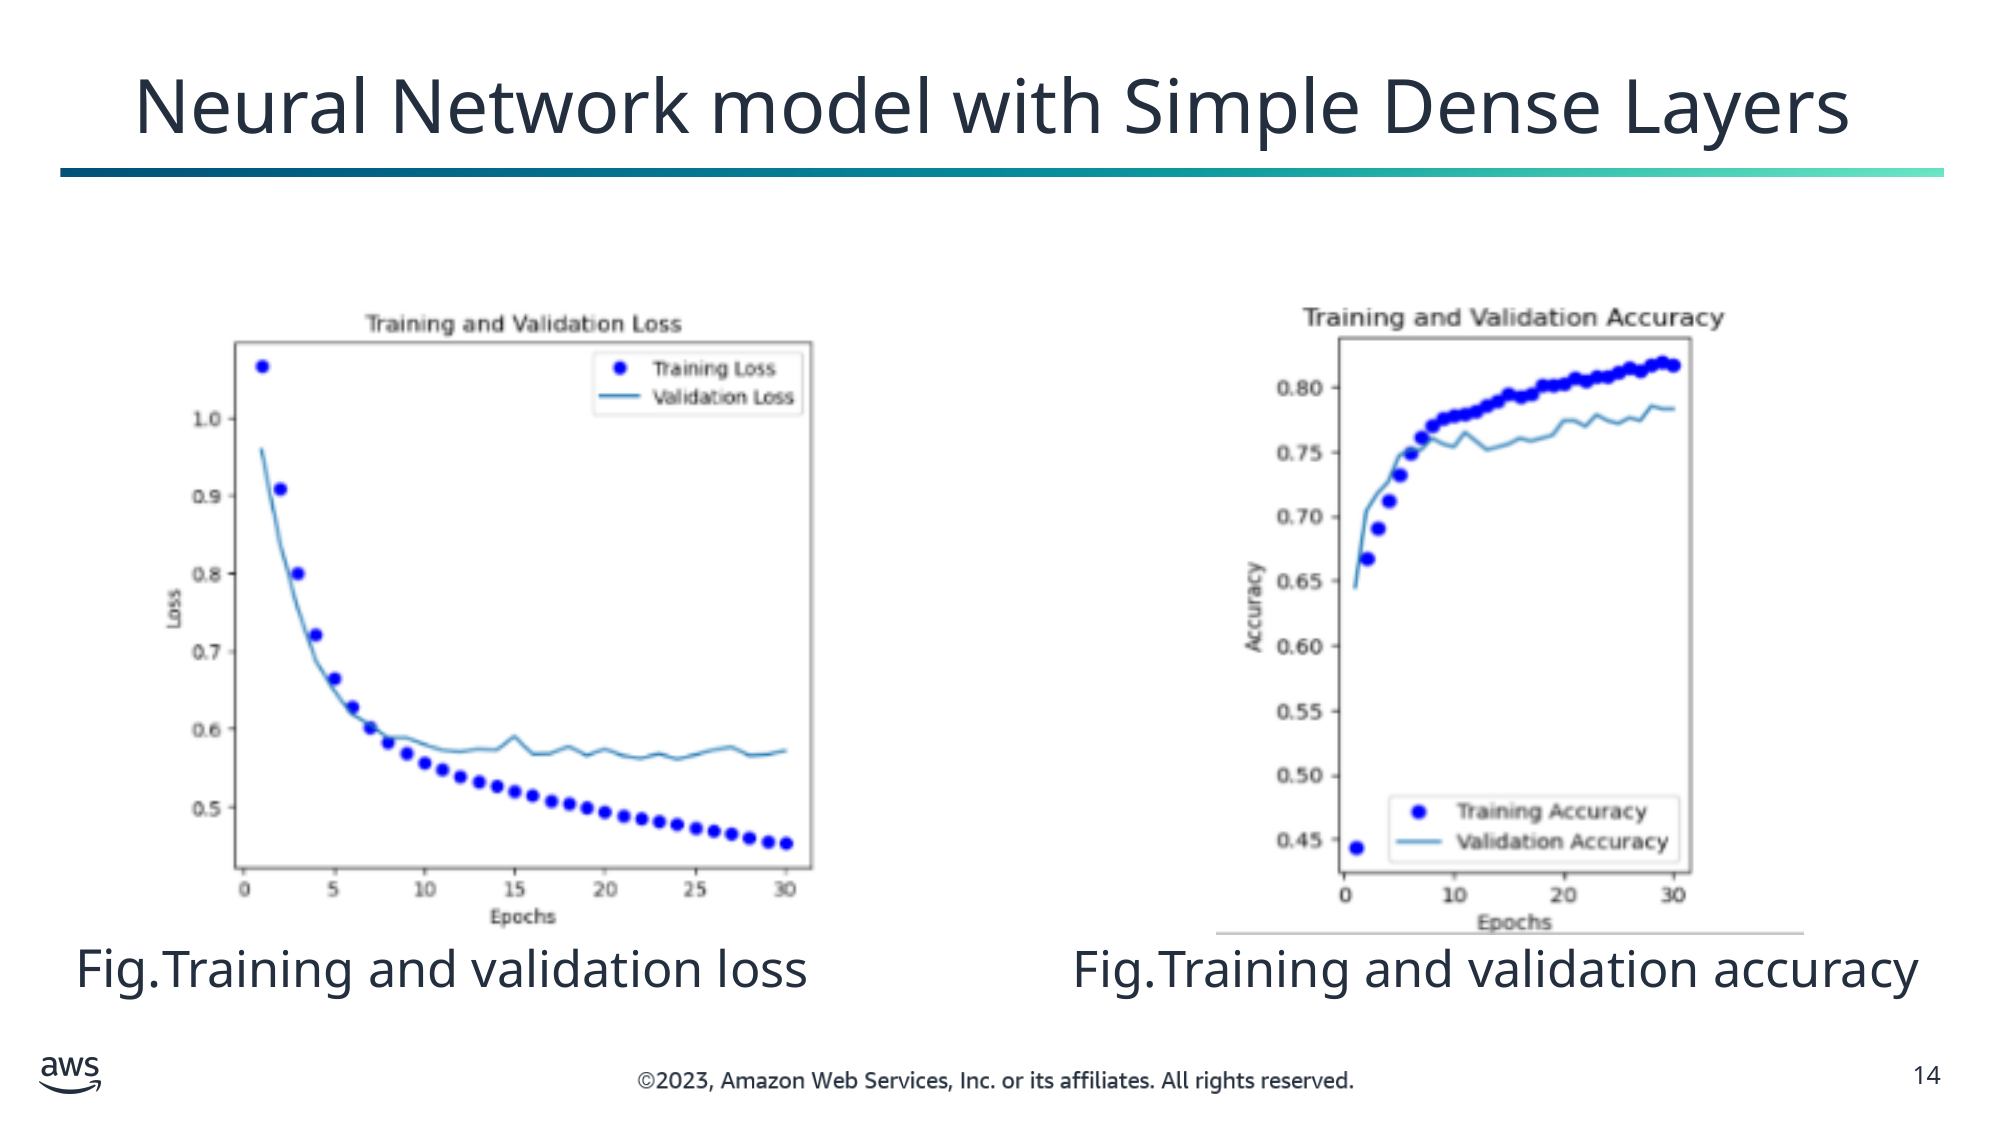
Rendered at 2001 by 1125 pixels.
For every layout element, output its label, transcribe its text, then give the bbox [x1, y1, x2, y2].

title Neural Network model with Simple Dense Layers [60, 49, 1941, 170]
picture [152, 299, 882, 936]
picture [621, 1057, 1378, 1109]
slide_number ‹#› [1861, 1057, 1941, 1095]
picture [1216, 299, 1805, 936]
picture [681, 168, 1944, 177]
list Fig.Training and validation loss Fig.Training and validation accuracy [60, 179, 1941, 1055]
picture [39, 1057, 101, 1094]
